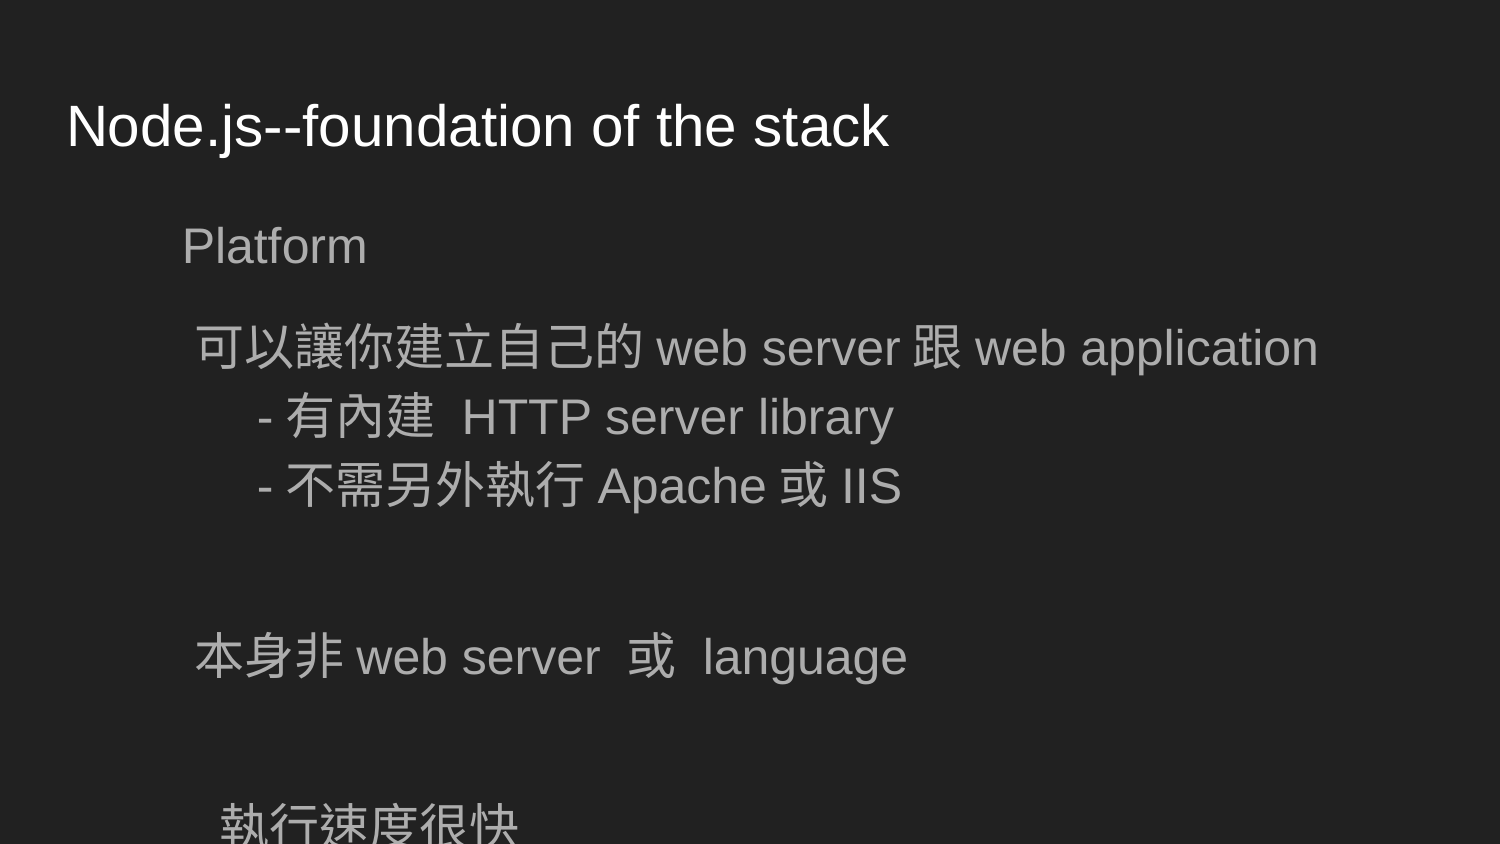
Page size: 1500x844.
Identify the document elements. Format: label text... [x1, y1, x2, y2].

list Platform 可以讓你建立自己的web server跟web application -有內建 HTTP server library -不需另外執行Apache或IIS 本身非web server 或 language 執行速度很快 [166, 189, 1449, 803]
title Node.js--foundation of the stack [51, 72, 1449, 167]
